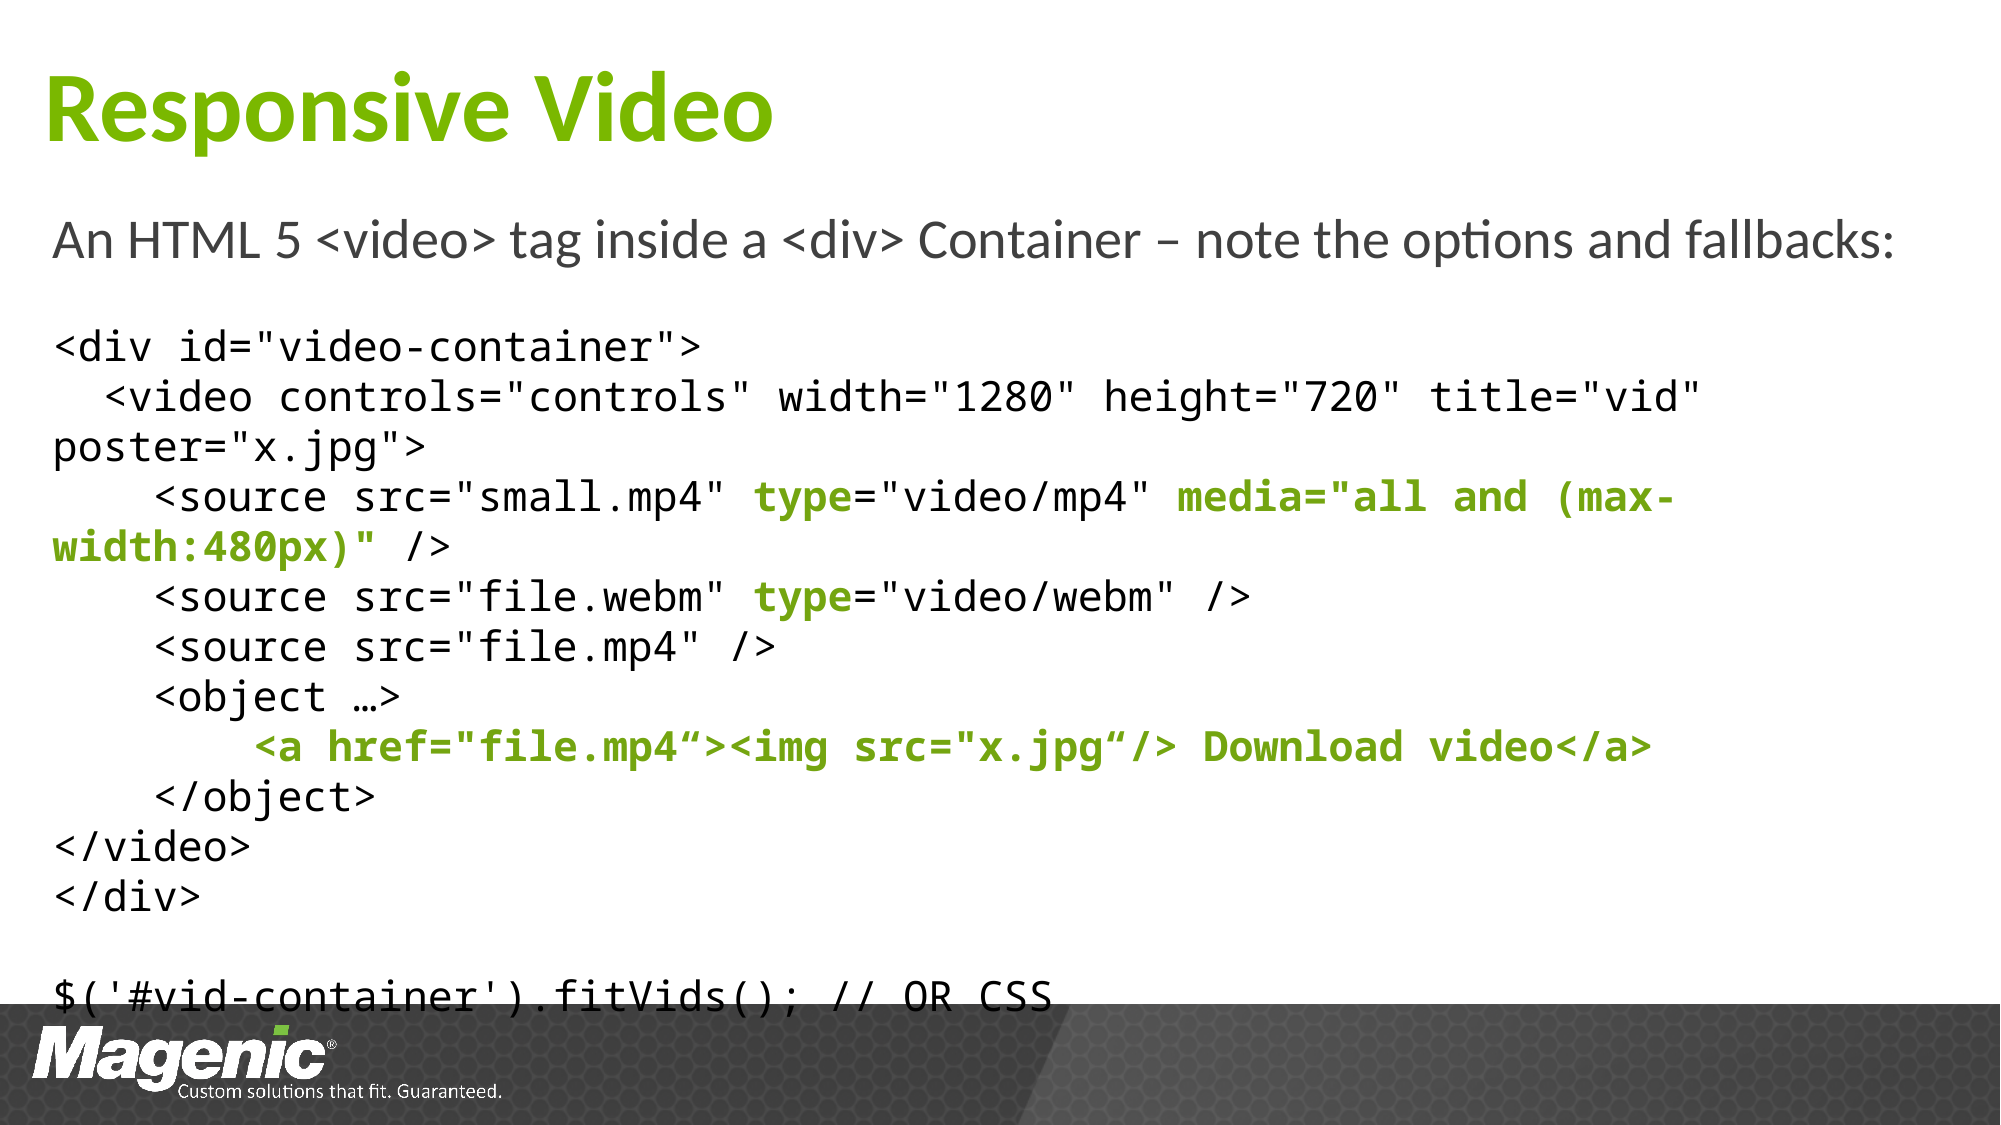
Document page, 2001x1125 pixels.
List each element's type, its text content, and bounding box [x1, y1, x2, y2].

title Responsive Video [29, 34, 1970, 196]
picture [0, 1004, 2000, 1125]
text_box An HTML 5 <video> tag inside a <div> Container – note the options and fallbacks: <div id="video-container"> <video controls="controls" width="1280" height="720" title="vid" poster="x.jpg"> <source src="small.mp4" type="video/mp4" media="all and (max-width:480px)" /> <source src="file.webm" type="video/webm" /> <source src="file.mp4" /> <object …> <a href="file.mp4“><img src="x.jpg“/> Download video</a> </object> </video> </div> $('#vid-container').fitVids(); // OR CSS [38, 195, 1964, 1028]
